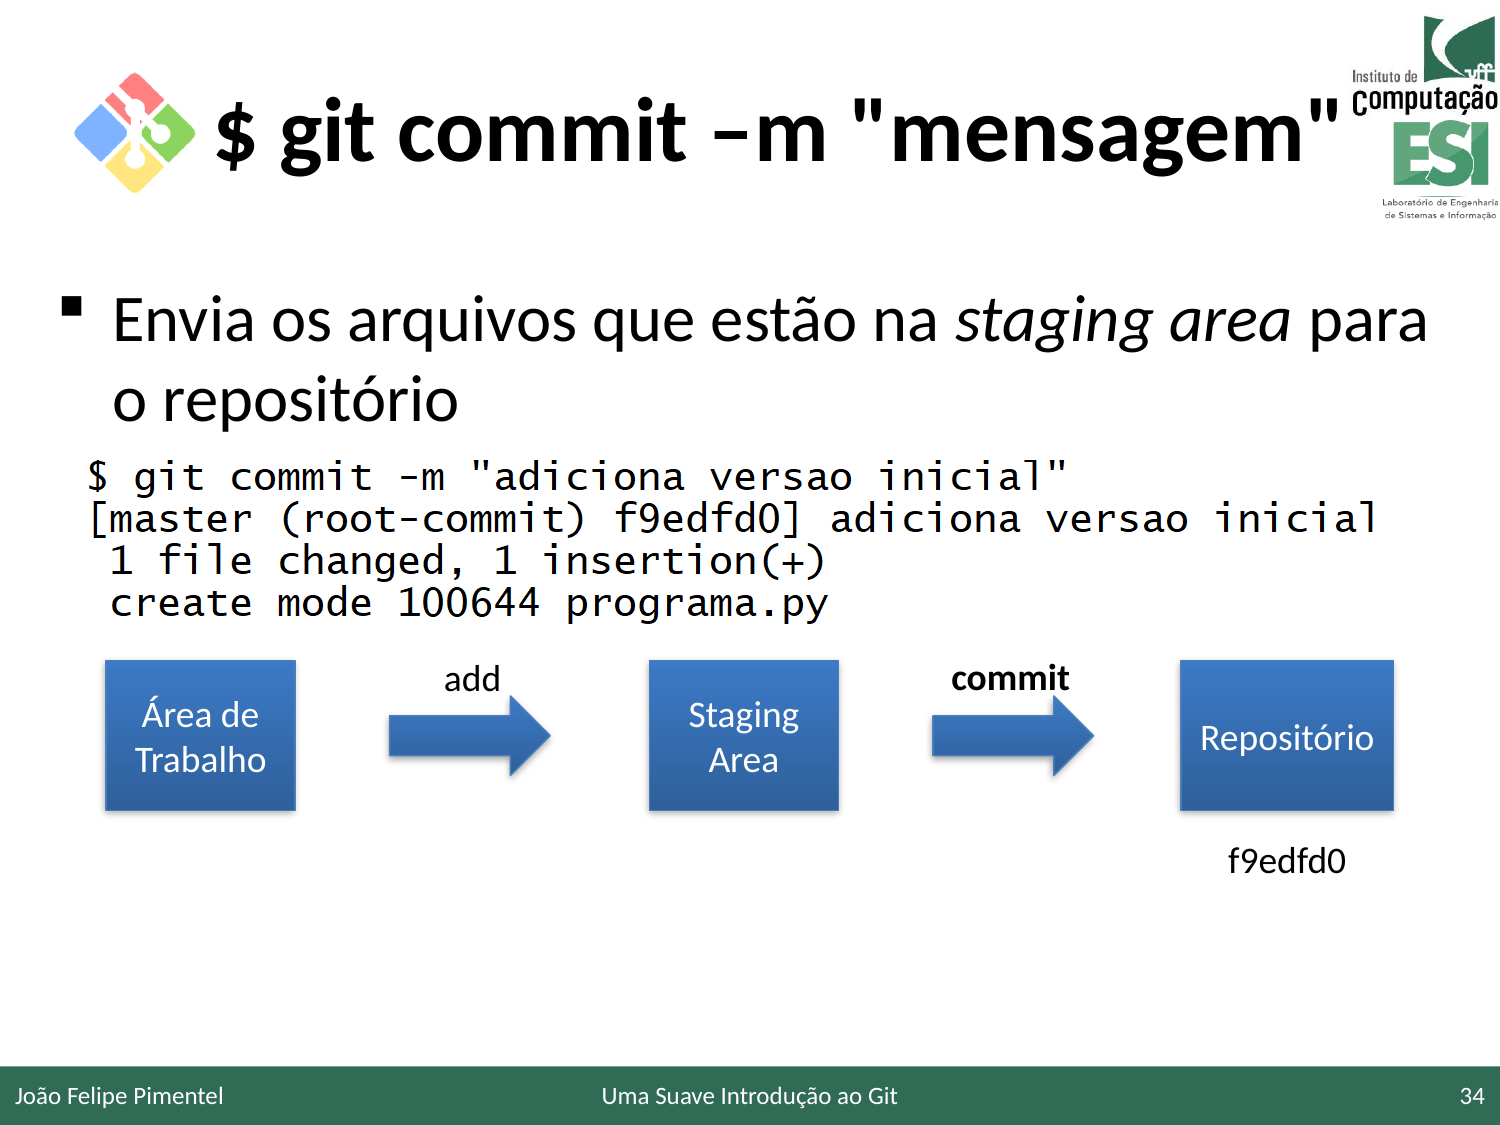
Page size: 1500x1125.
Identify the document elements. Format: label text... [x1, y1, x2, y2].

text_box [388, 701, 551, 777]
slide_number João Felipe Pimentel [0, 1065, 350, 1125]
picture [64, 61, 212, 209]
slide_number 34 [1149, 1065, 1500, 1125]
text_box f9edfd0 [1213, 828, 1362, 889]
text_box [932, 706, 1095, 777]
text_box Staging Area [649, 660, 839, 811]
picture [1383, 120, 1498, 220]
list Envia os arquivos que estão na staging area para o repositório [41, 267, 1459, 1024]
footer Uma Suave Introdução ao Git [512, 1065, 988, 1125]
text_box commit [936, 645, 1086, 706]
text_box Repositório [1180, 660, 1394, 811]
picture [85, 460, 1403, 628]
text_box Área de Trabalho [105, 660, 296, 811]
title $ git commit –m "mensagem" [183, 30, 1376, 219]
text_box add [429, 646, 517, 707]
